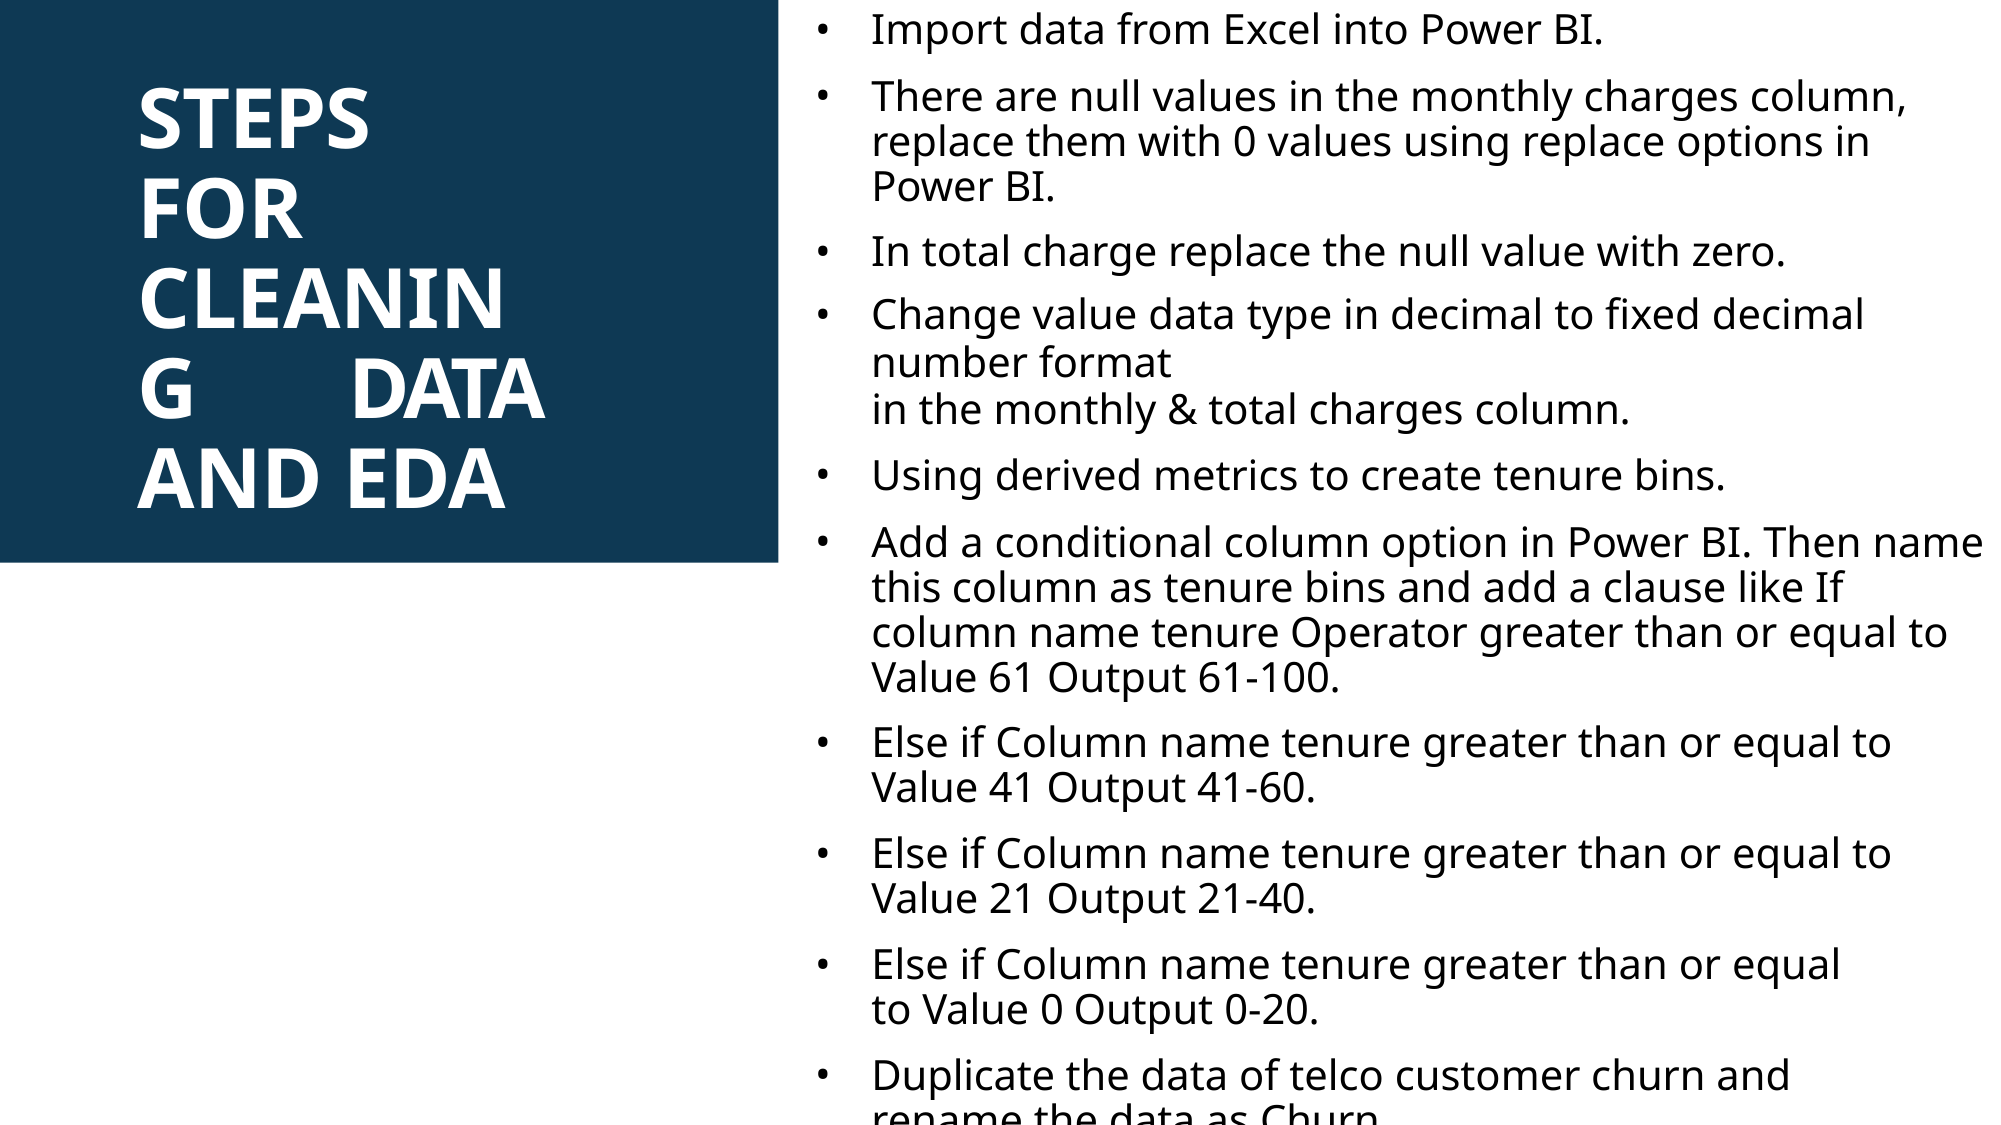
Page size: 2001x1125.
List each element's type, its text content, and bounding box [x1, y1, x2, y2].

text_box STEPS FOR CLEANING DATA AND EDA [135, 65, 547, 527]
text_box Import data from Excel into Power BI. There are null values in the monthly charges column, replace them with 0 values using replace options in Power BI. In total charge replace the null value with zero. Change value data type in decimal to fixed decimal number format in the monthly & total charges column. Using derived metrics to create tenure bins. Add a conditional column option in Power BI. Then name this column as tenure bins and add a clause like If column name tenure Operator greater than or equal to Value 61 Output 61-100. Else if Column name tenure greater than or equal to Value 41 Output 41-60. Else if Column name tenure greater than or equal to Value 21 Output 21-40. Else if Column name tenure greater than or equal to Value 0 Output 0-20. Duplicate the data of telco customer churn and rename the data as Churn. Filter the “churn” column and then keep Yes only. So we get only the churn dataset. [813, 0, 1986, 1125]
text_box [0, 0, 779, 563]
